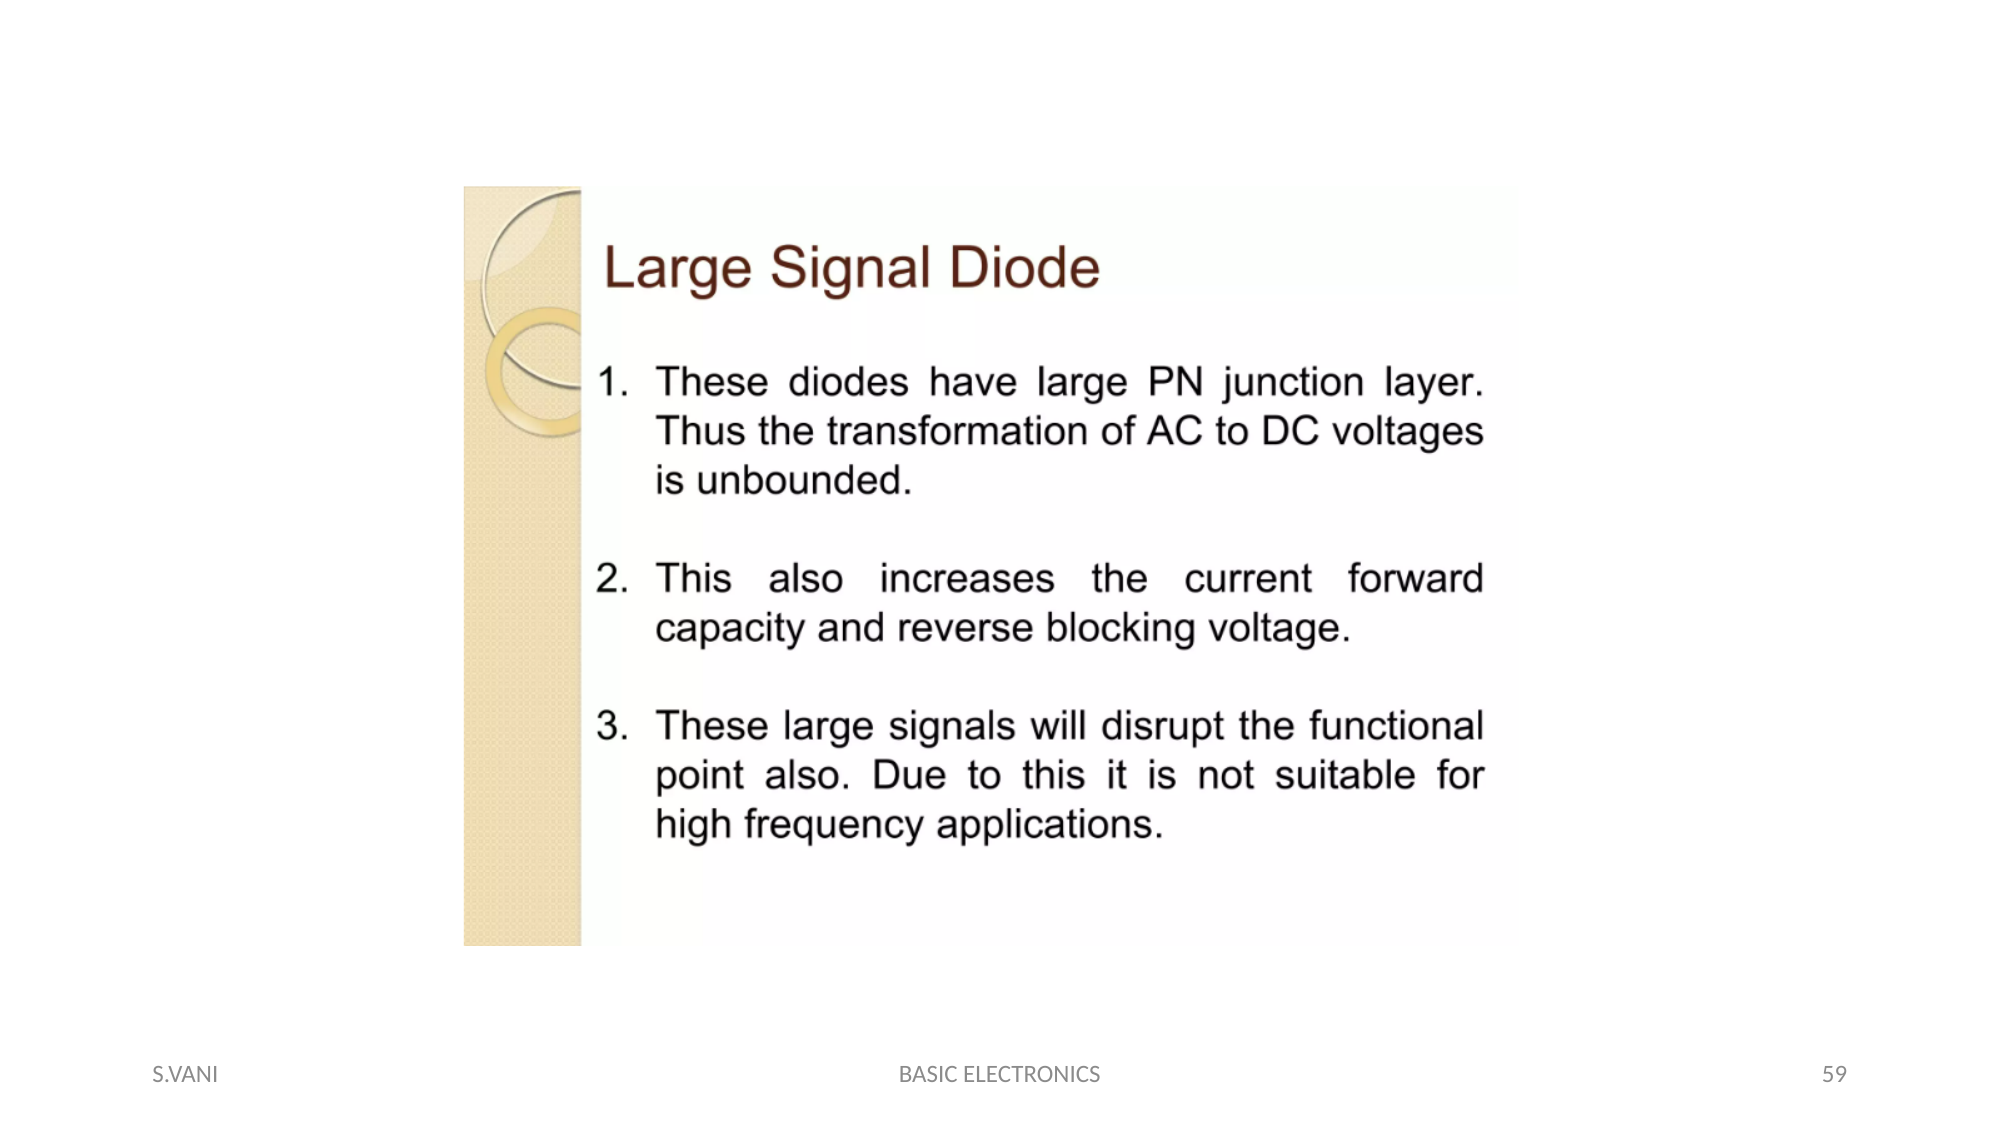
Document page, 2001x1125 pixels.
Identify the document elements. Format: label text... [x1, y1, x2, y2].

picture [454, 179, 1546, 946]
footer BASIC ELECTRONICS [662, 1042, 1338, 1103]
slide_number S.VANI [137, 1042, 588, 1103]
slide_number 59 [1412, 1042, 1863, 1103]
